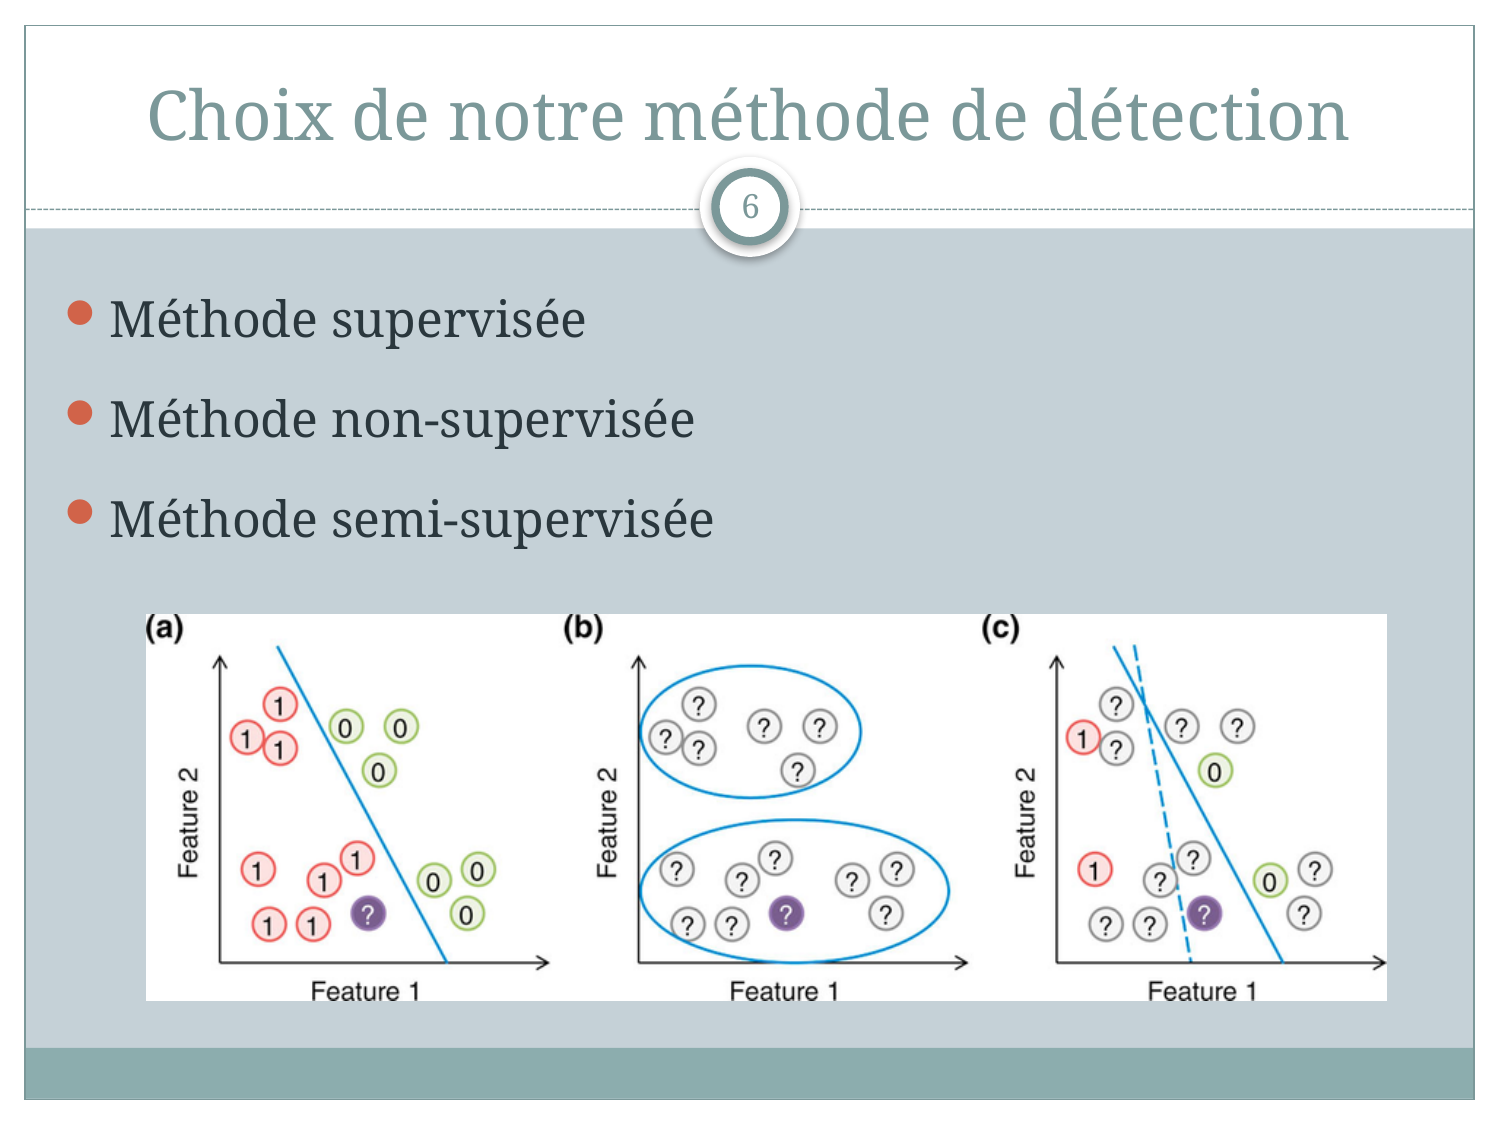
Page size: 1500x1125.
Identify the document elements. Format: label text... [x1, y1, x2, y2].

list Méthode supervisée Méthode non-supervisée Méthode semi-supervisée [49, 250, 1445, 1001]
picture [145, 613, 1387, 1002]
title Choix de notre méthode de détection [49, 37, 1450, 162]
slide_number 6 [715, 171, 786, 244]
